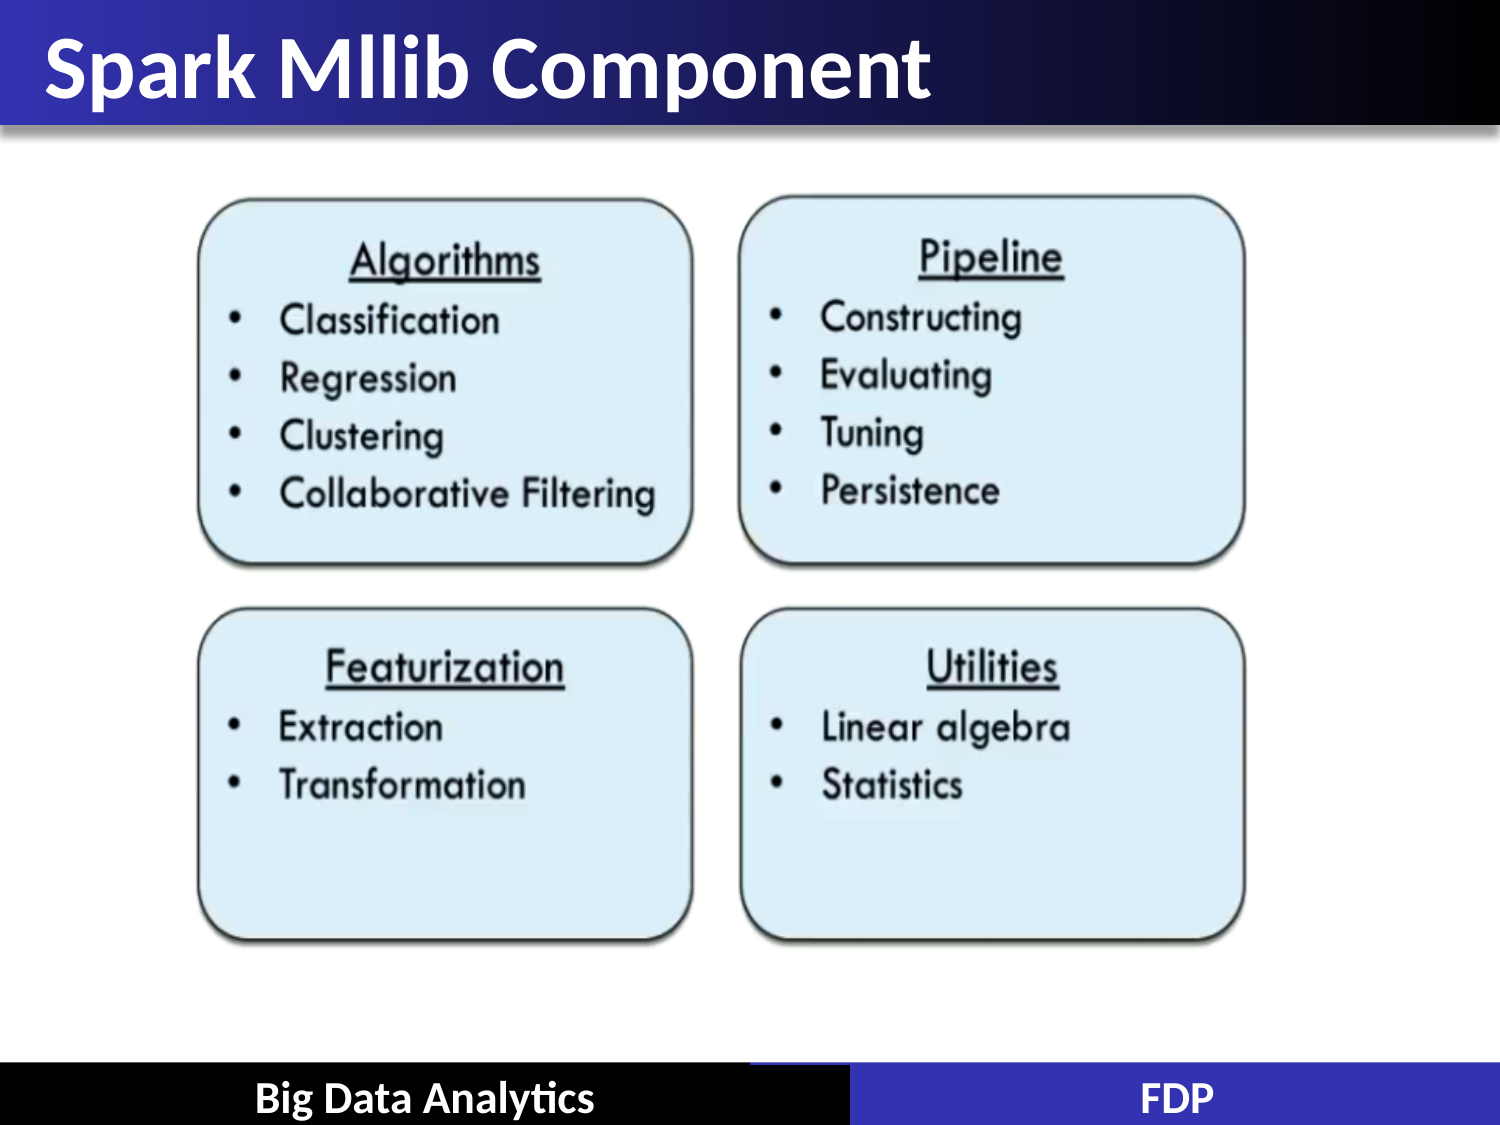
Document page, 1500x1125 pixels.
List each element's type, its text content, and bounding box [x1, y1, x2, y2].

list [58, 156, 1456, 1042]
text_box FDP [854, 1065, 1500, 1125]
text_box Big Data Analytics [0, 1065, 850, 1125]
title Spark Mllib Component [0, 0, 1171, 126]
